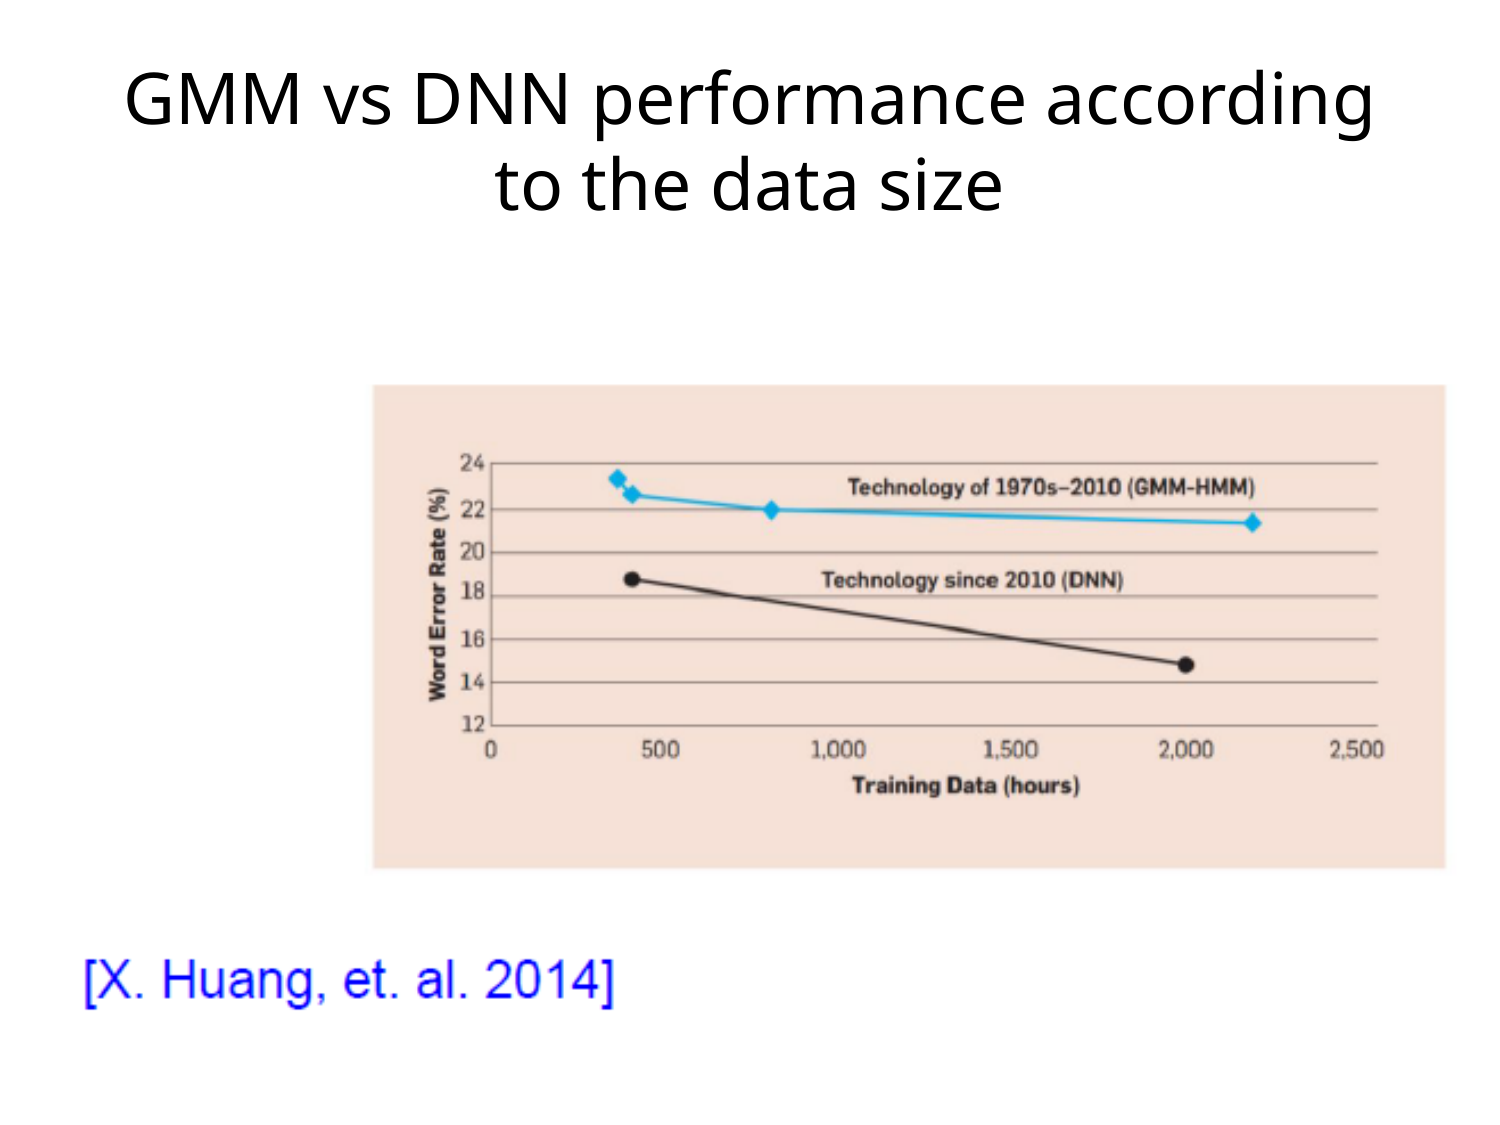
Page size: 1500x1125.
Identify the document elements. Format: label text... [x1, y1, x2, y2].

picture [45, 349, 1495, 1017]
title GMM vs DNN performance according to the data size [75, 45, 1425, 233]
